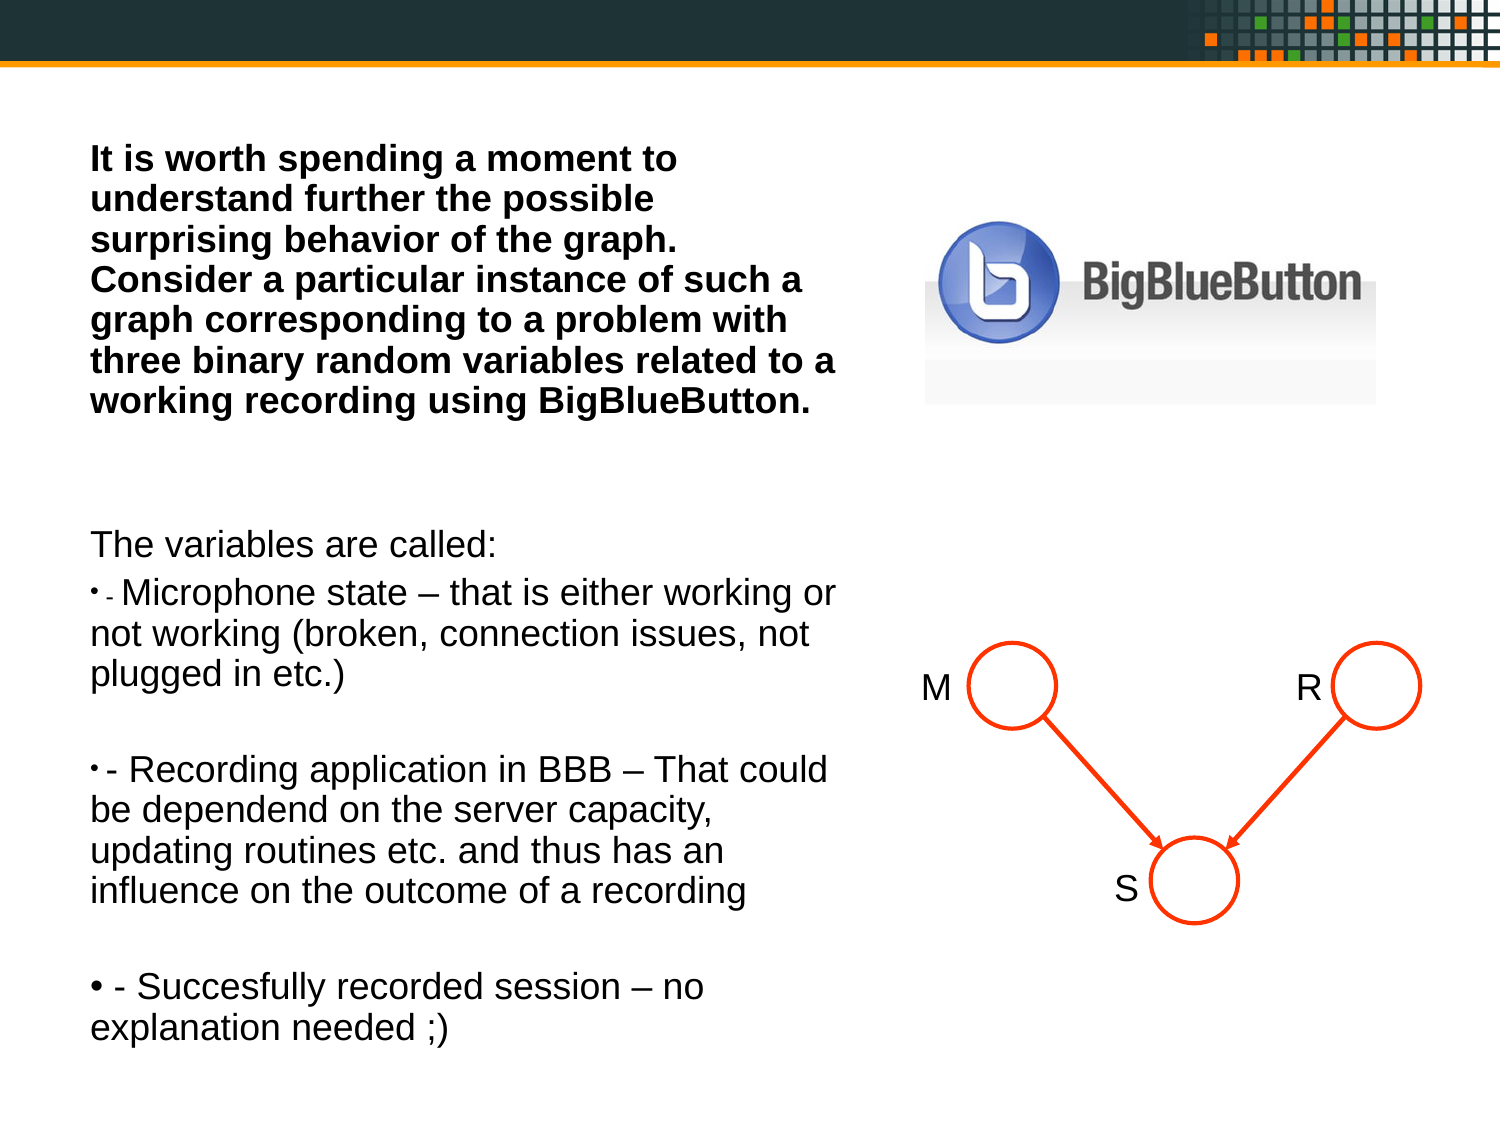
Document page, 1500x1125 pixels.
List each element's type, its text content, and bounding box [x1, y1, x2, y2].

text_box S [1099, 859, 1157, 916]
picture [0, 0, 1500, 61]
text_box M [906, 655, 963, 715]
text_box [1157, 835, 1241, 926]
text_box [1043, 715, 1164, 851]
text_box R [1281, 655, 1338, 714]
text_box [966, 640, 1059, 731]
picture [925, 139, 1377, 411]
text_box [1338, 640, 1423, 731]
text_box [1225, 715, 1346, 851]
